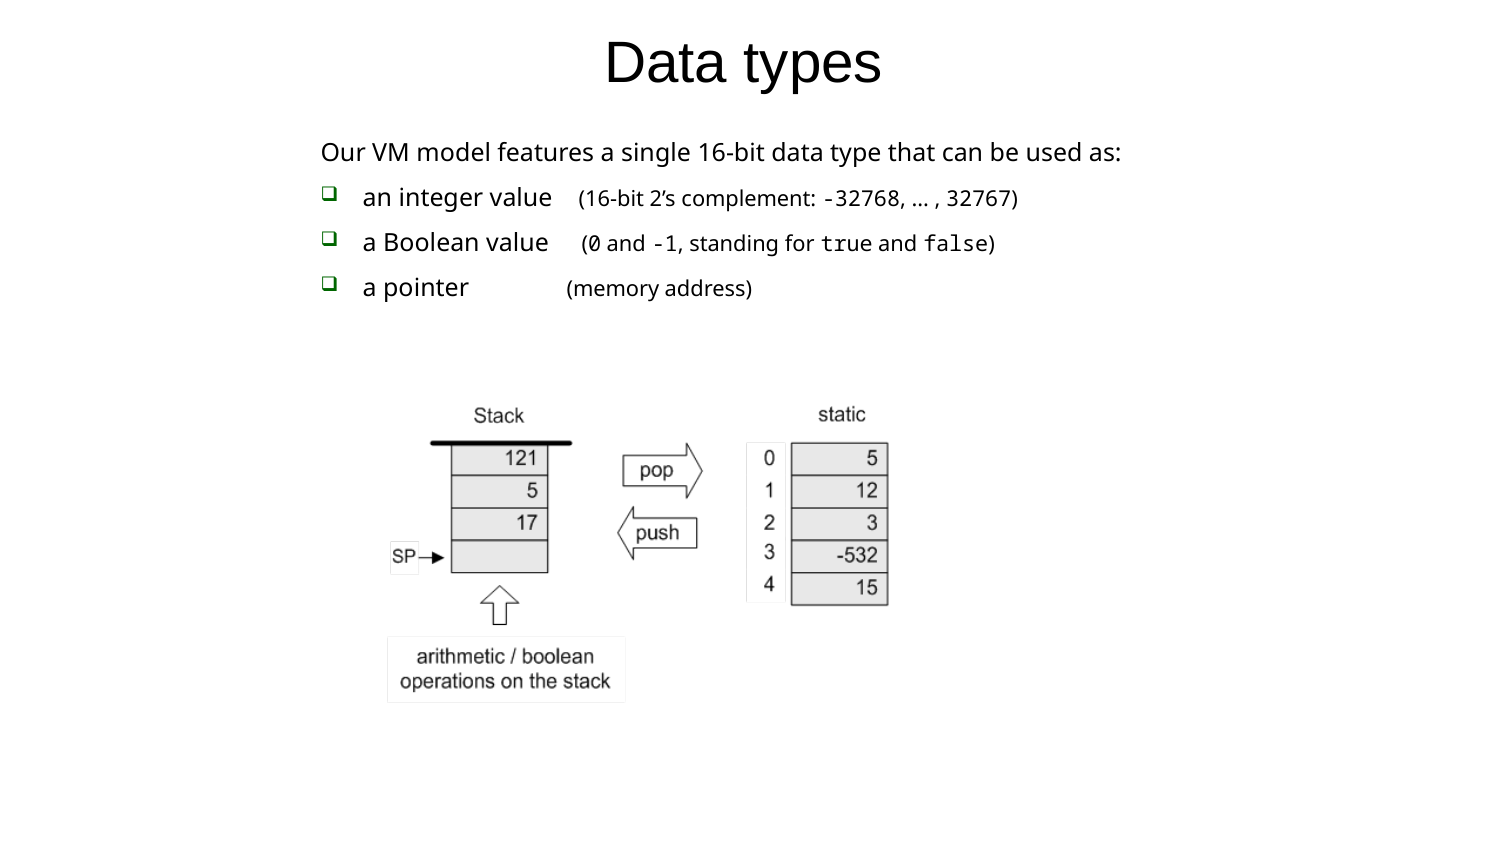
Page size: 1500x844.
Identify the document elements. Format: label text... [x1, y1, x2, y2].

title Data types [24, 9, 1463, 75]
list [365, 384, 1079, 704]
text_box Our VM model features a single 16-bit data type that can be used as: an integer value (16-bit 2’s complement: -32768, ... , 32767) a Boolean value (0 and -1, standing for true and false) a pointer (memory address) [309, 131, 1200, 329]
